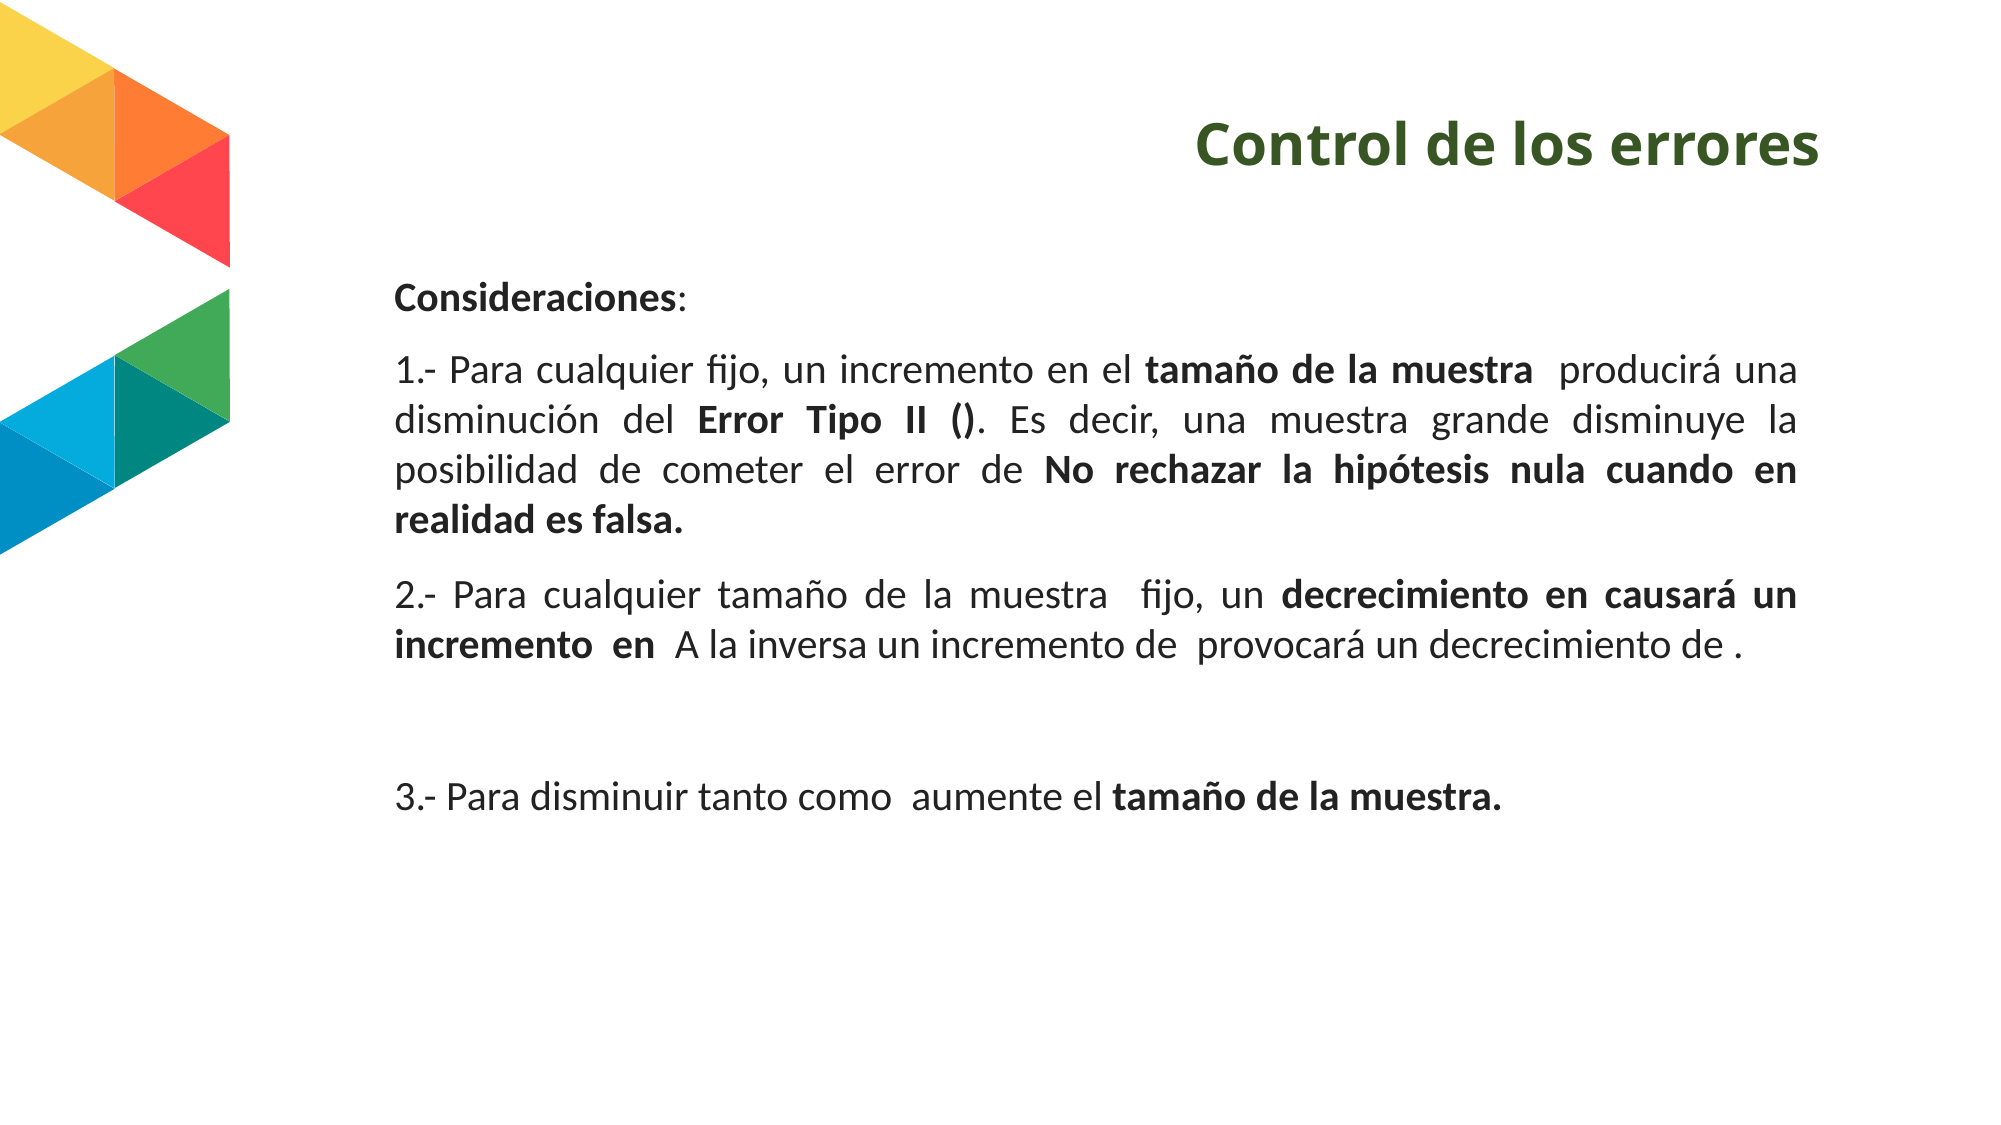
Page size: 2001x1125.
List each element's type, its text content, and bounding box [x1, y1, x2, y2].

title Control de los errores [402, 108, 1836, 206]
text_box Consideraciones: [379, 262, 1813, 328]
